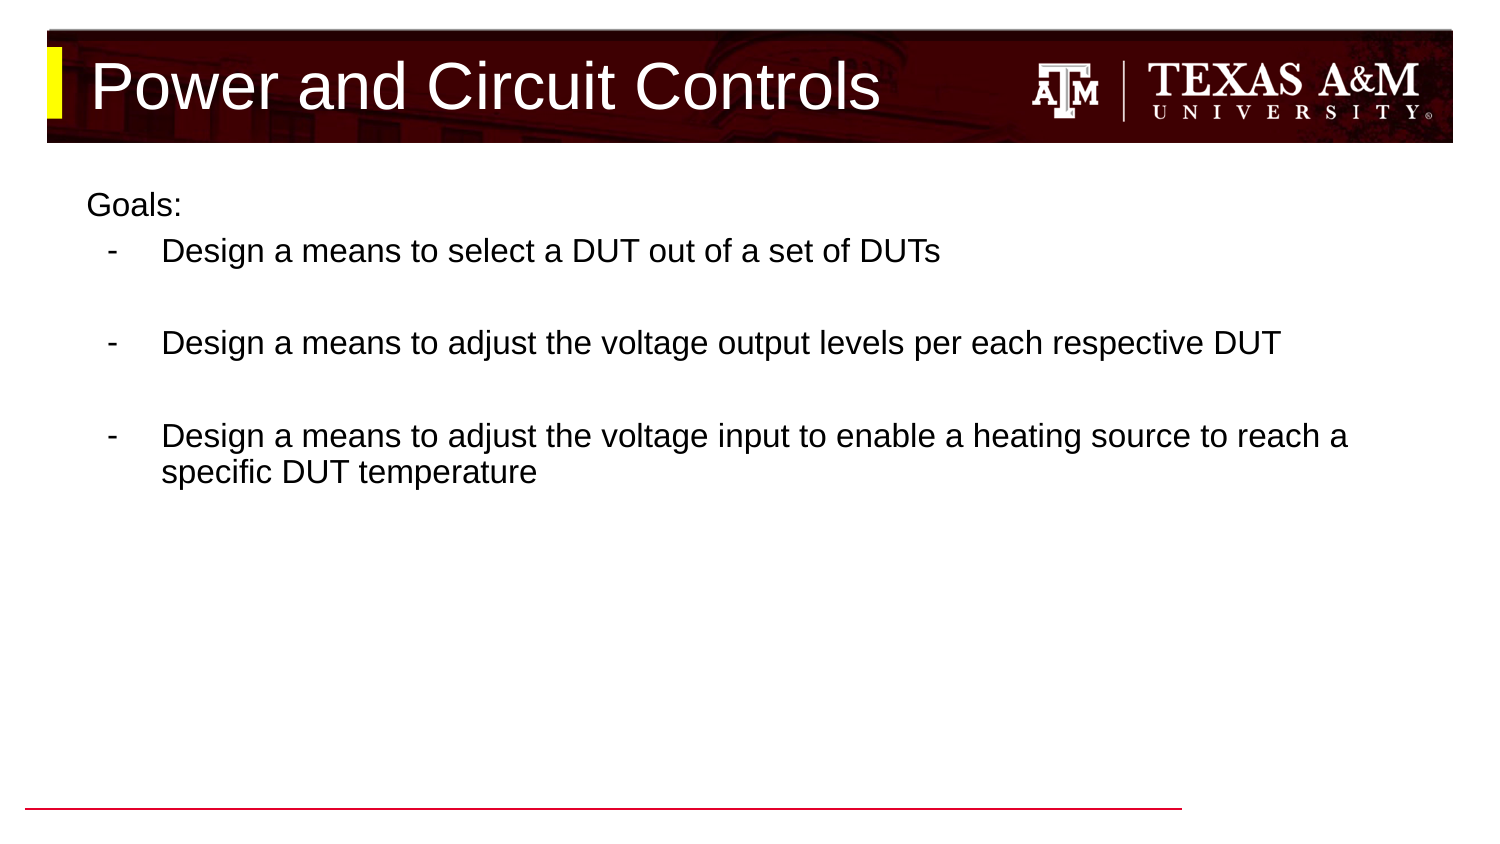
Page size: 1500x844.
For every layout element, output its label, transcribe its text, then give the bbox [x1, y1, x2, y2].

title Power and Circuit Controls [79, 12, 1025, 154]
picture [1025, 28, 1453, 143]
picture [47, 28, 79, 143]
list Goals: Design a means to select a DUT out of a set of DUTs Design a means to adjust the voltage output levels per each respective DUT Design a means to adjust the voltage input to enable a heating source to reach a specific DUT temperature [75, 181, 1396, 754]
